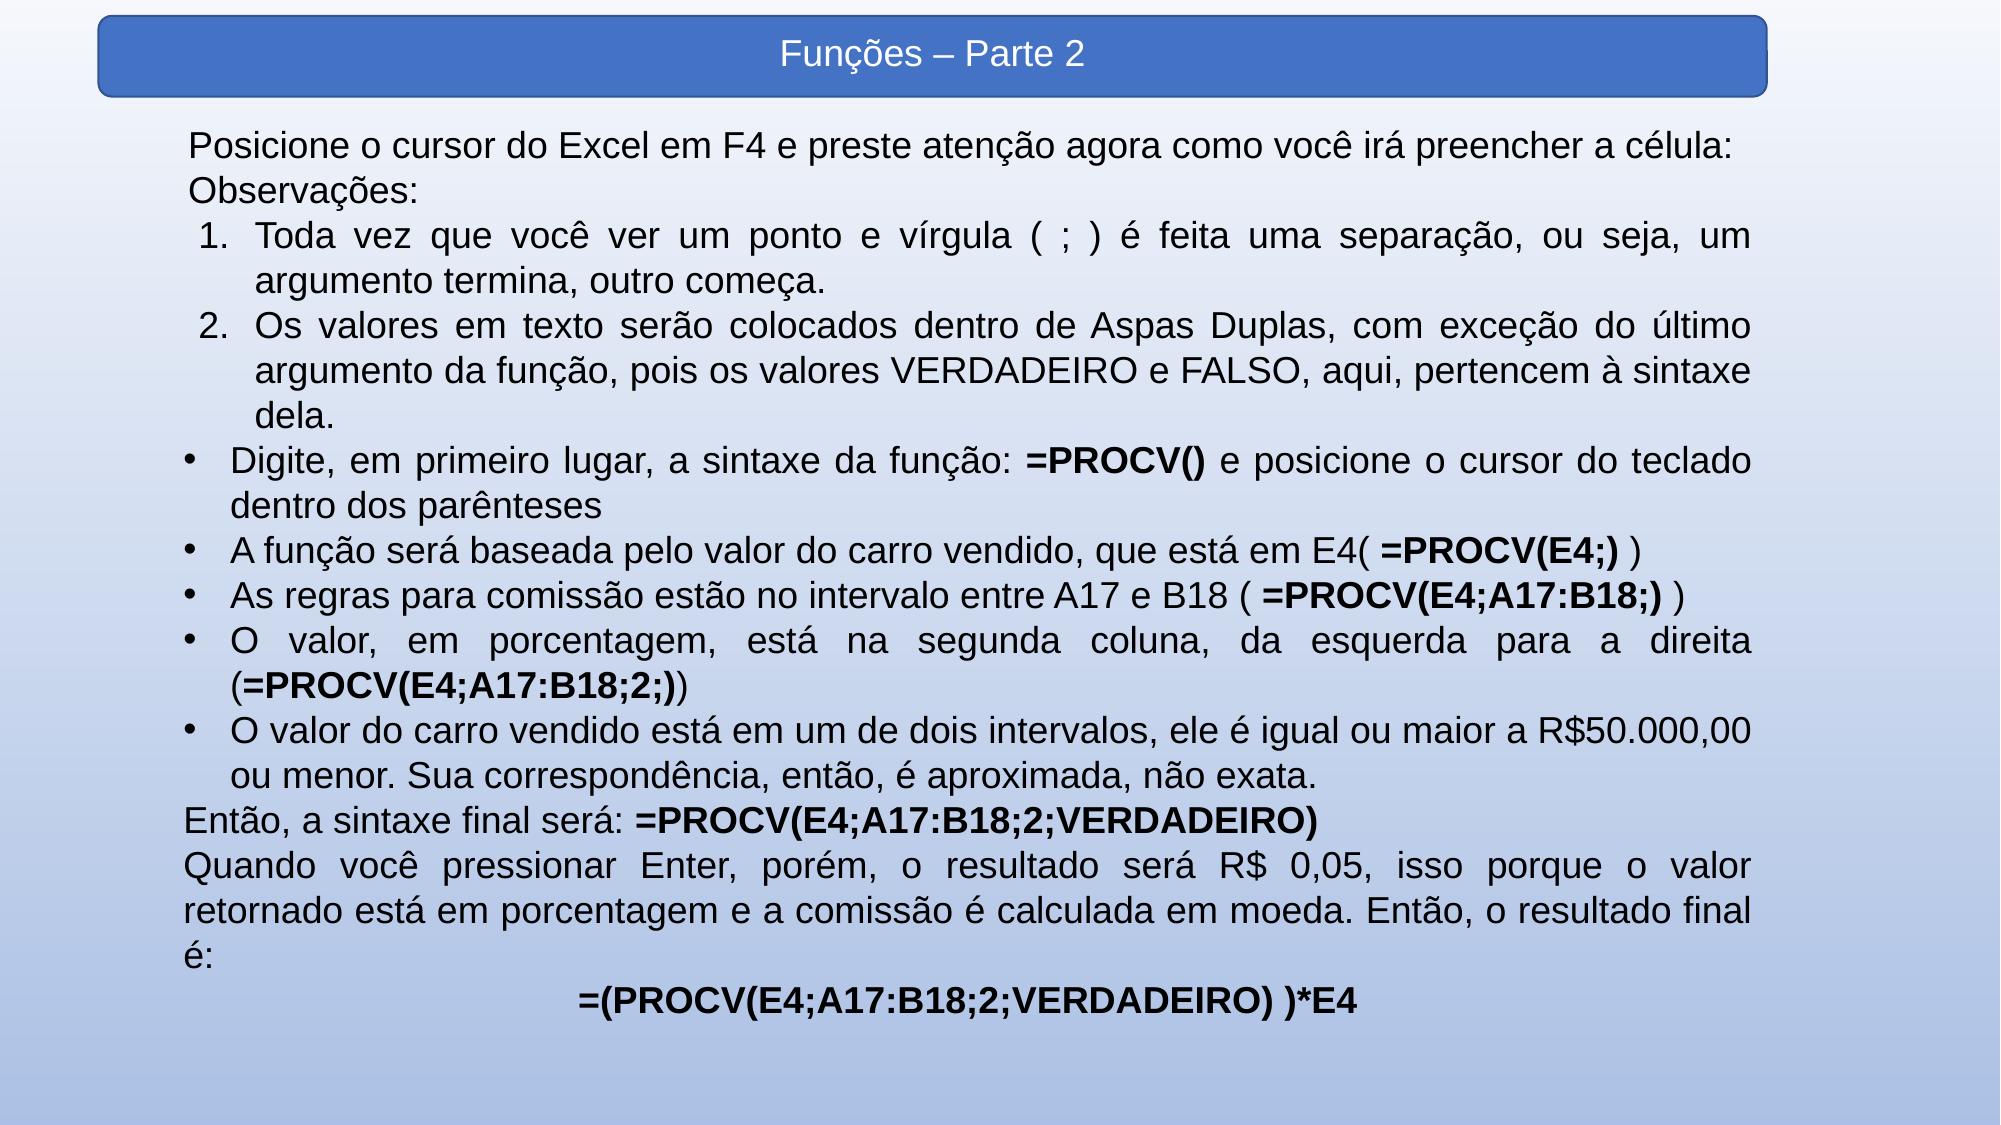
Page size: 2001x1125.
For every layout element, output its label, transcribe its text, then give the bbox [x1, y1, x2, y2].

text_box [97, 24, 1768, 98]
text_box Funções – Parte 2 [98, 21, 1767, 82]
text_box [100, 14, 1765, 21]
text_box Posicione o cursor do Excel em F4 e preste atenção agora como você irá preencher a célula: Observações: Toda vez que você ver um ponto e vírgula ( ; ) é feita uma separação, ou seja, um argumento termina, outro começa. Os valores em texto serão colocados dentro de Aspas Duplas, com exceção do último argumento da função, pois os valores VERDADEIRO e FALSO, aqui, pertencem à sintaxe dela. Digite, em primeiro lugar, a sintaxe da função: =PROCV() e posicione o cursor do teclado dentro dos parênteses A função será baseada pelo valor do carro vendido, que está em E4( =PROCV(E4;) ) As regras para comissão estão no intervalo entre A17 e B18 ( =PROCV(E4;A17:B18;) ) O valor, em porcentagem, está na segunda coluna, da esquerda para a direita (=PROCV(E4;A17:B18;2;)) O valor do carro vendido está em um de dois intervalos, ele é igual ou maior a R$50.000,00 ou menor. Sua correspondência, então, é aproximada, não exata. Então, a sintaxe final será: =PROCV(E4;A17:B18;2;VERDADEIRO) Quando você pressionar Enter, porém, o resultado será R$ 0,05, isso porque o valor retornado está em porcentagem e a comissão é calculada em moeda. Então, o resultado final é: =(PROCV(E4;A17:B18;2;VERDADEIRO) )*E4 [98, 113, 1767, 1028]
